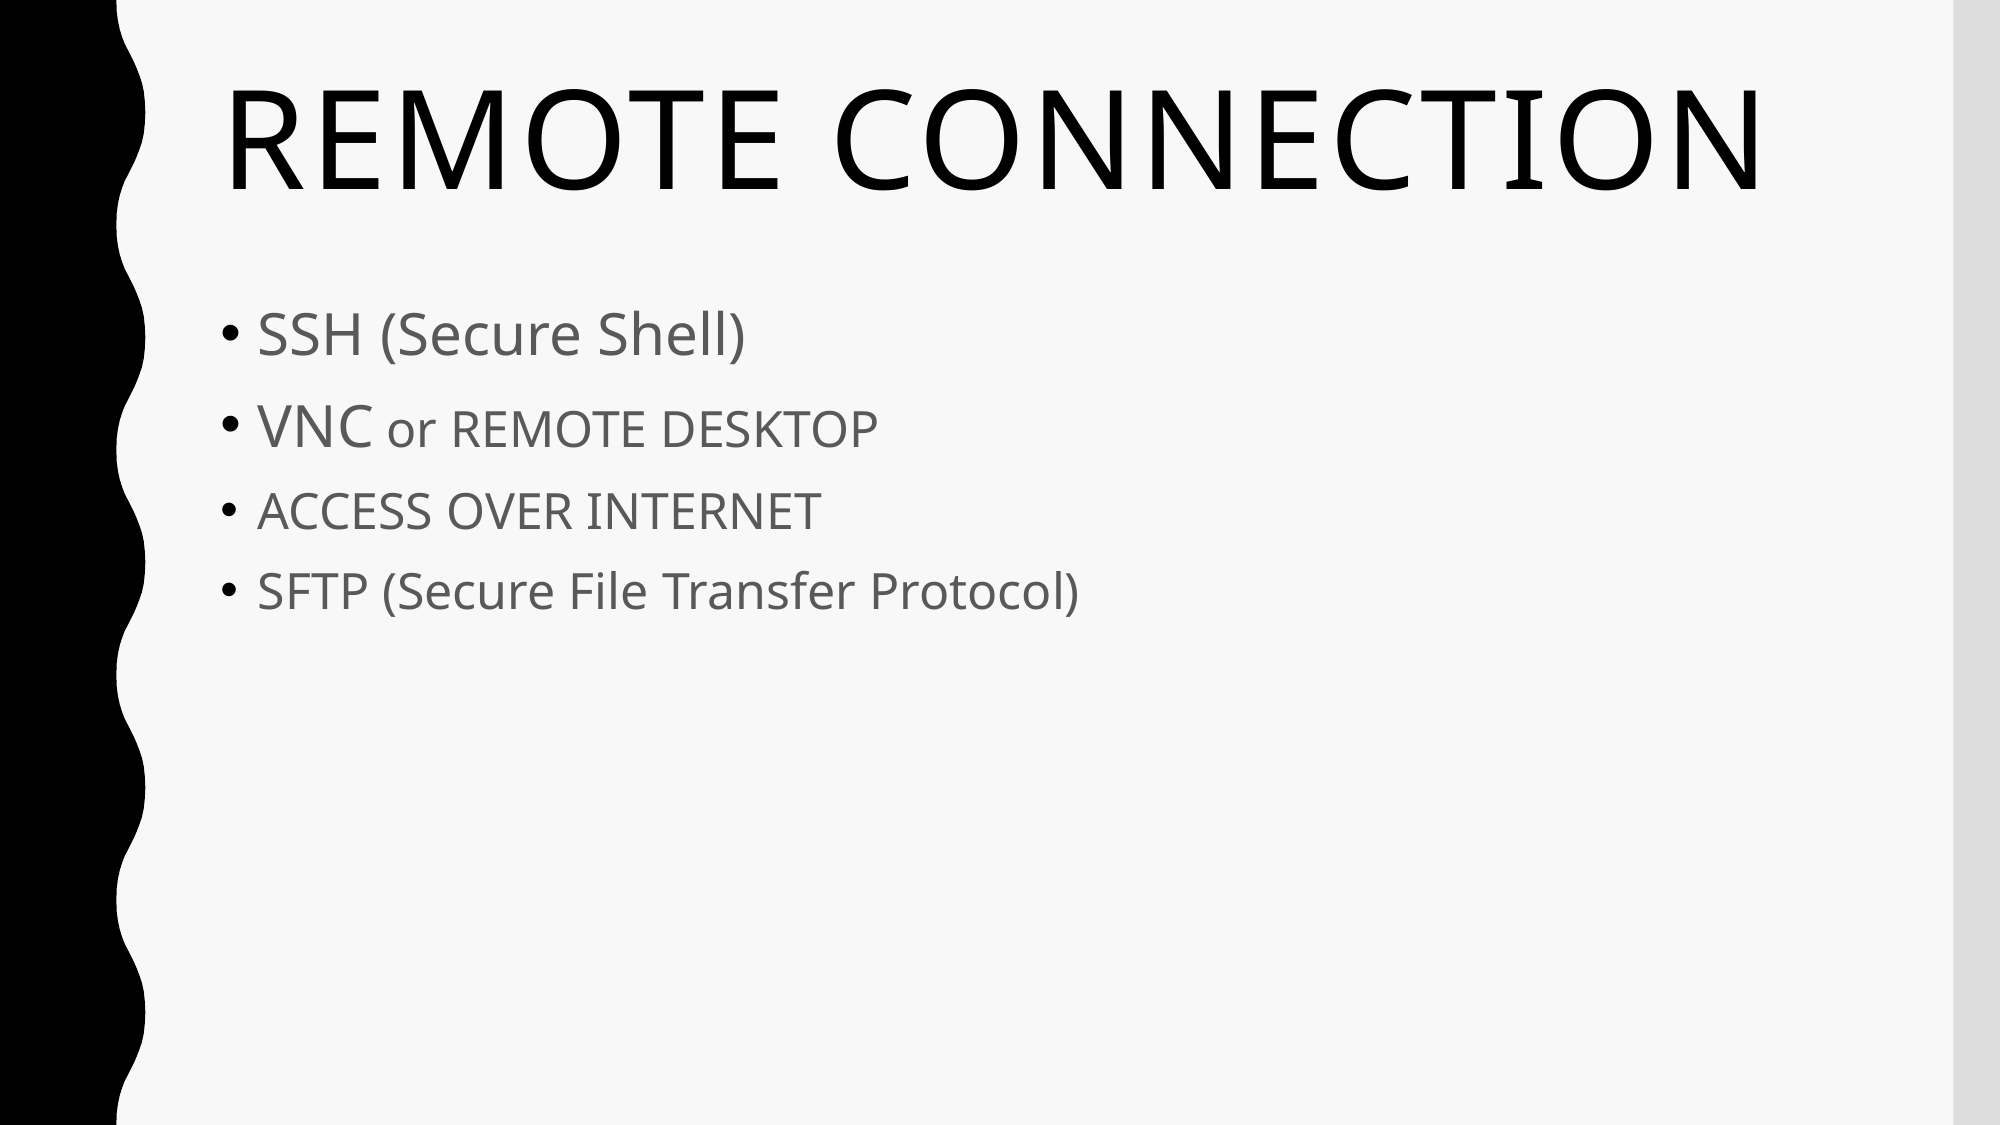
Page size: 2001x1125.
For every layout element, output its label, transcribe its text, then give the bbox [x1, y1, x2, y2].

list SSH (Secure Shell) VNC or REMOTE DESKTOP ACCESS OVER INTERNET SFTP (Secure File Transfer Protocol) [205, 282, 1800, 873]
title REMOTE CONNECTION [205, 62, 1875, 264]
